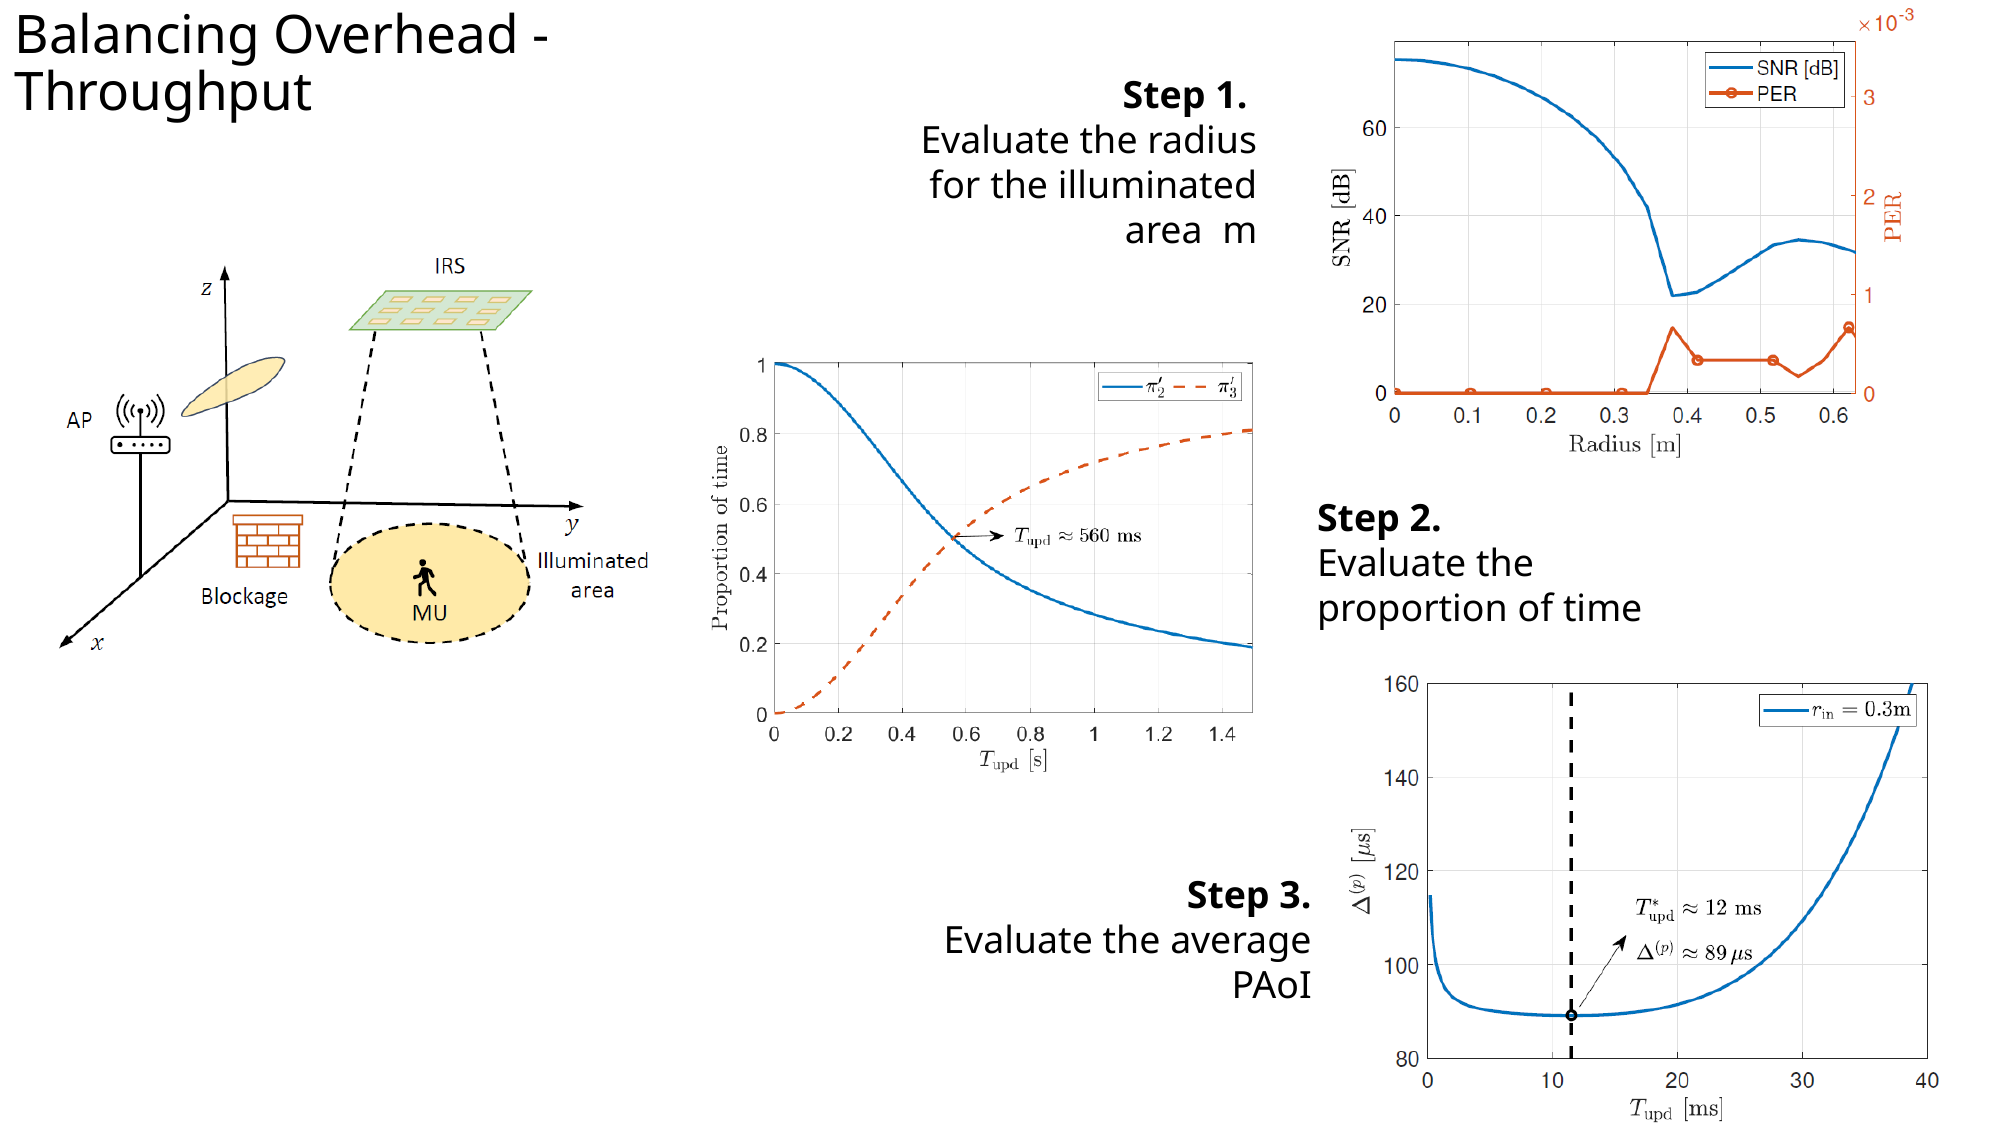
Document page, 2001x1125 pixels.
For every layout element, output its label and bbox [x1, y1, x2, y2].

text_box [1302, 486, 1715, 637]
picture [707, 347, 1258, 778]
picture [38, 242, 663, 673]
text_box [914, 863, 1327, 1014]
picture [1324, 0, 1931, 458]
title [0, 0, 790, 130]
picture [1348, 666, 1951, 1125]
